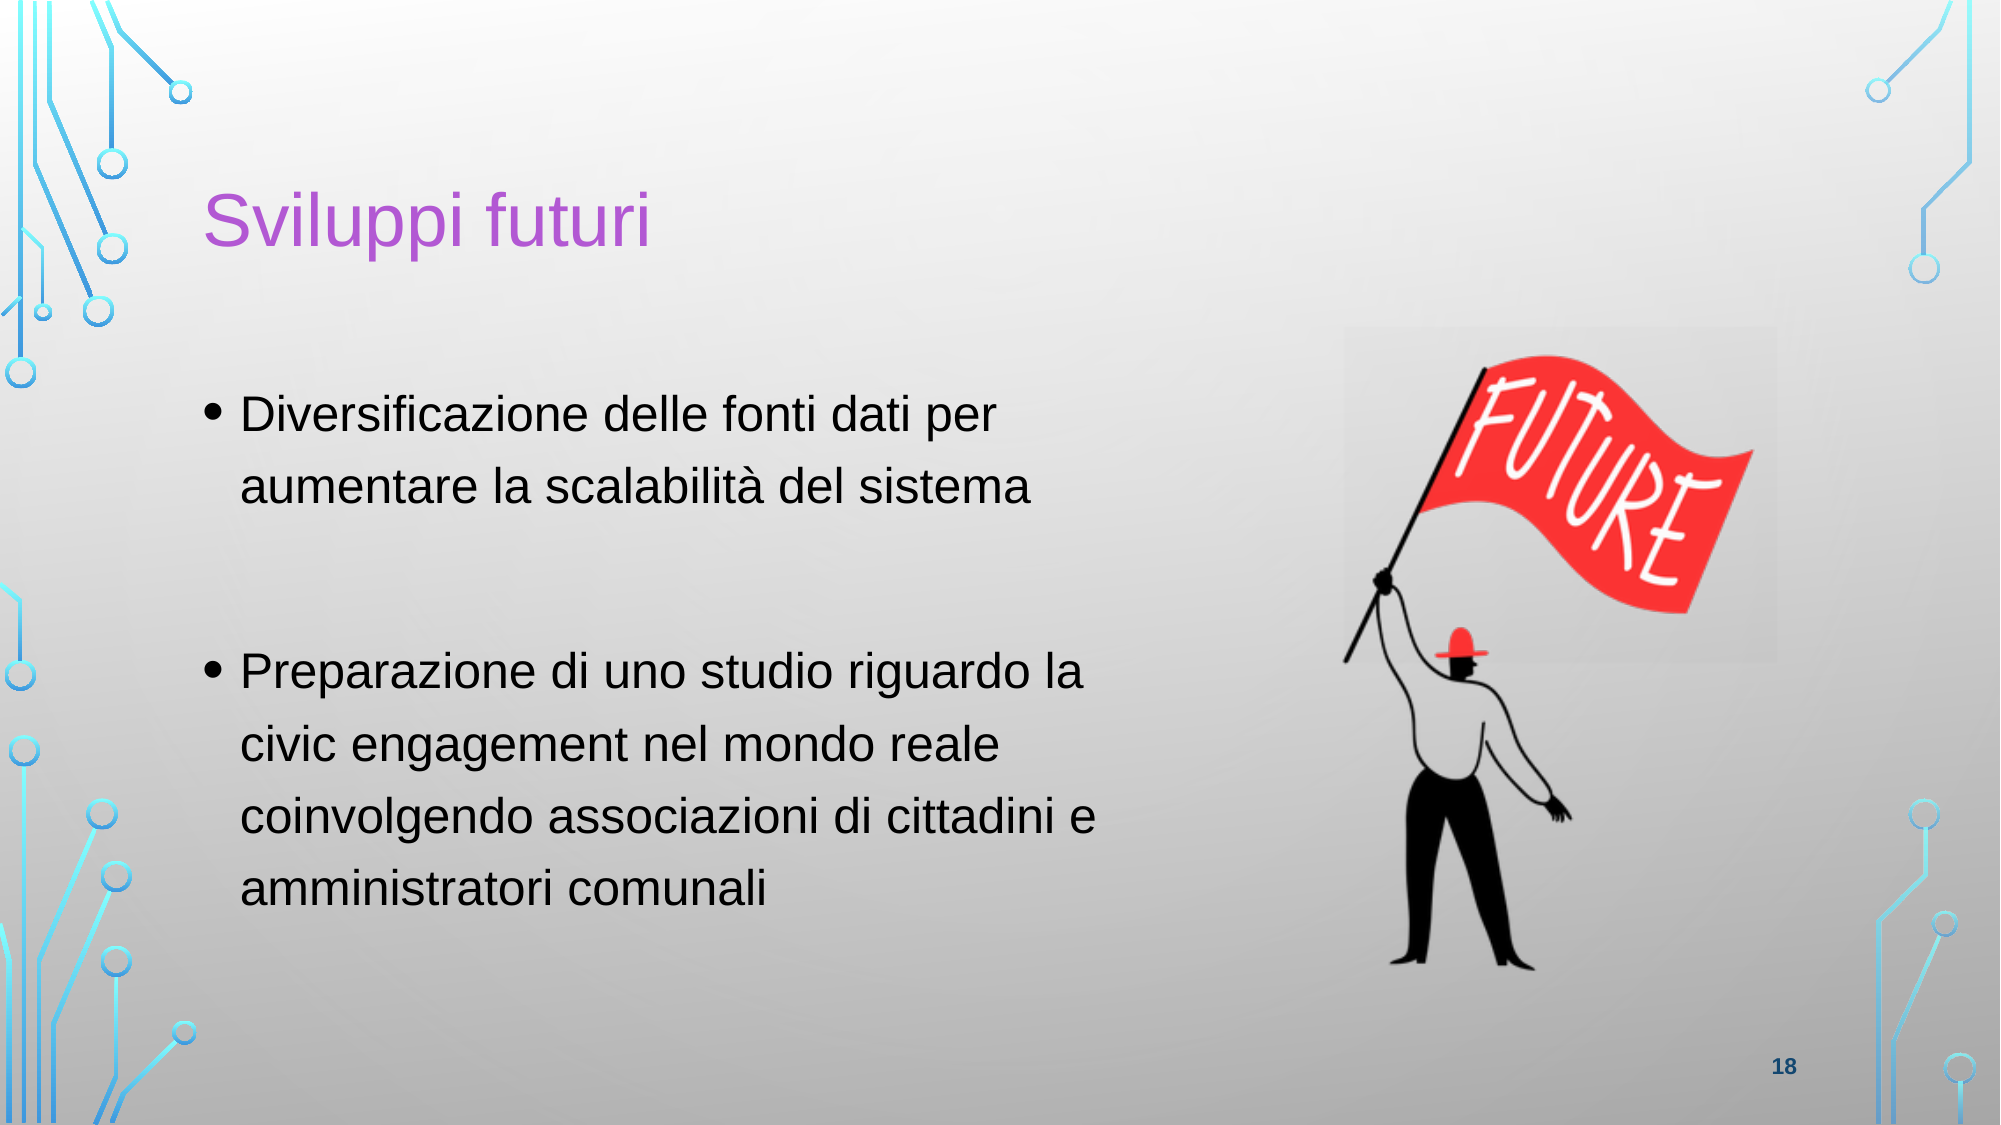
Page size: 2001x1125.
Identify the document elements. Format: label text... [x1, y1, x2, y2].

title Sviluppi futuri [187, 101, 1813, 344]
list Diversificazione delle fonti dati per aumentare la scalabilità del sistema Preparazione di uno studio riguardo la civic engagement nel mondo reale coinvolgendo associazioni di cittadini e amministratori comunali [187, 361, 1174, 1035]
slide_number 18 [1685, 1035, 1813, 1095]
picture [1307, 297, 1813, 1001]
